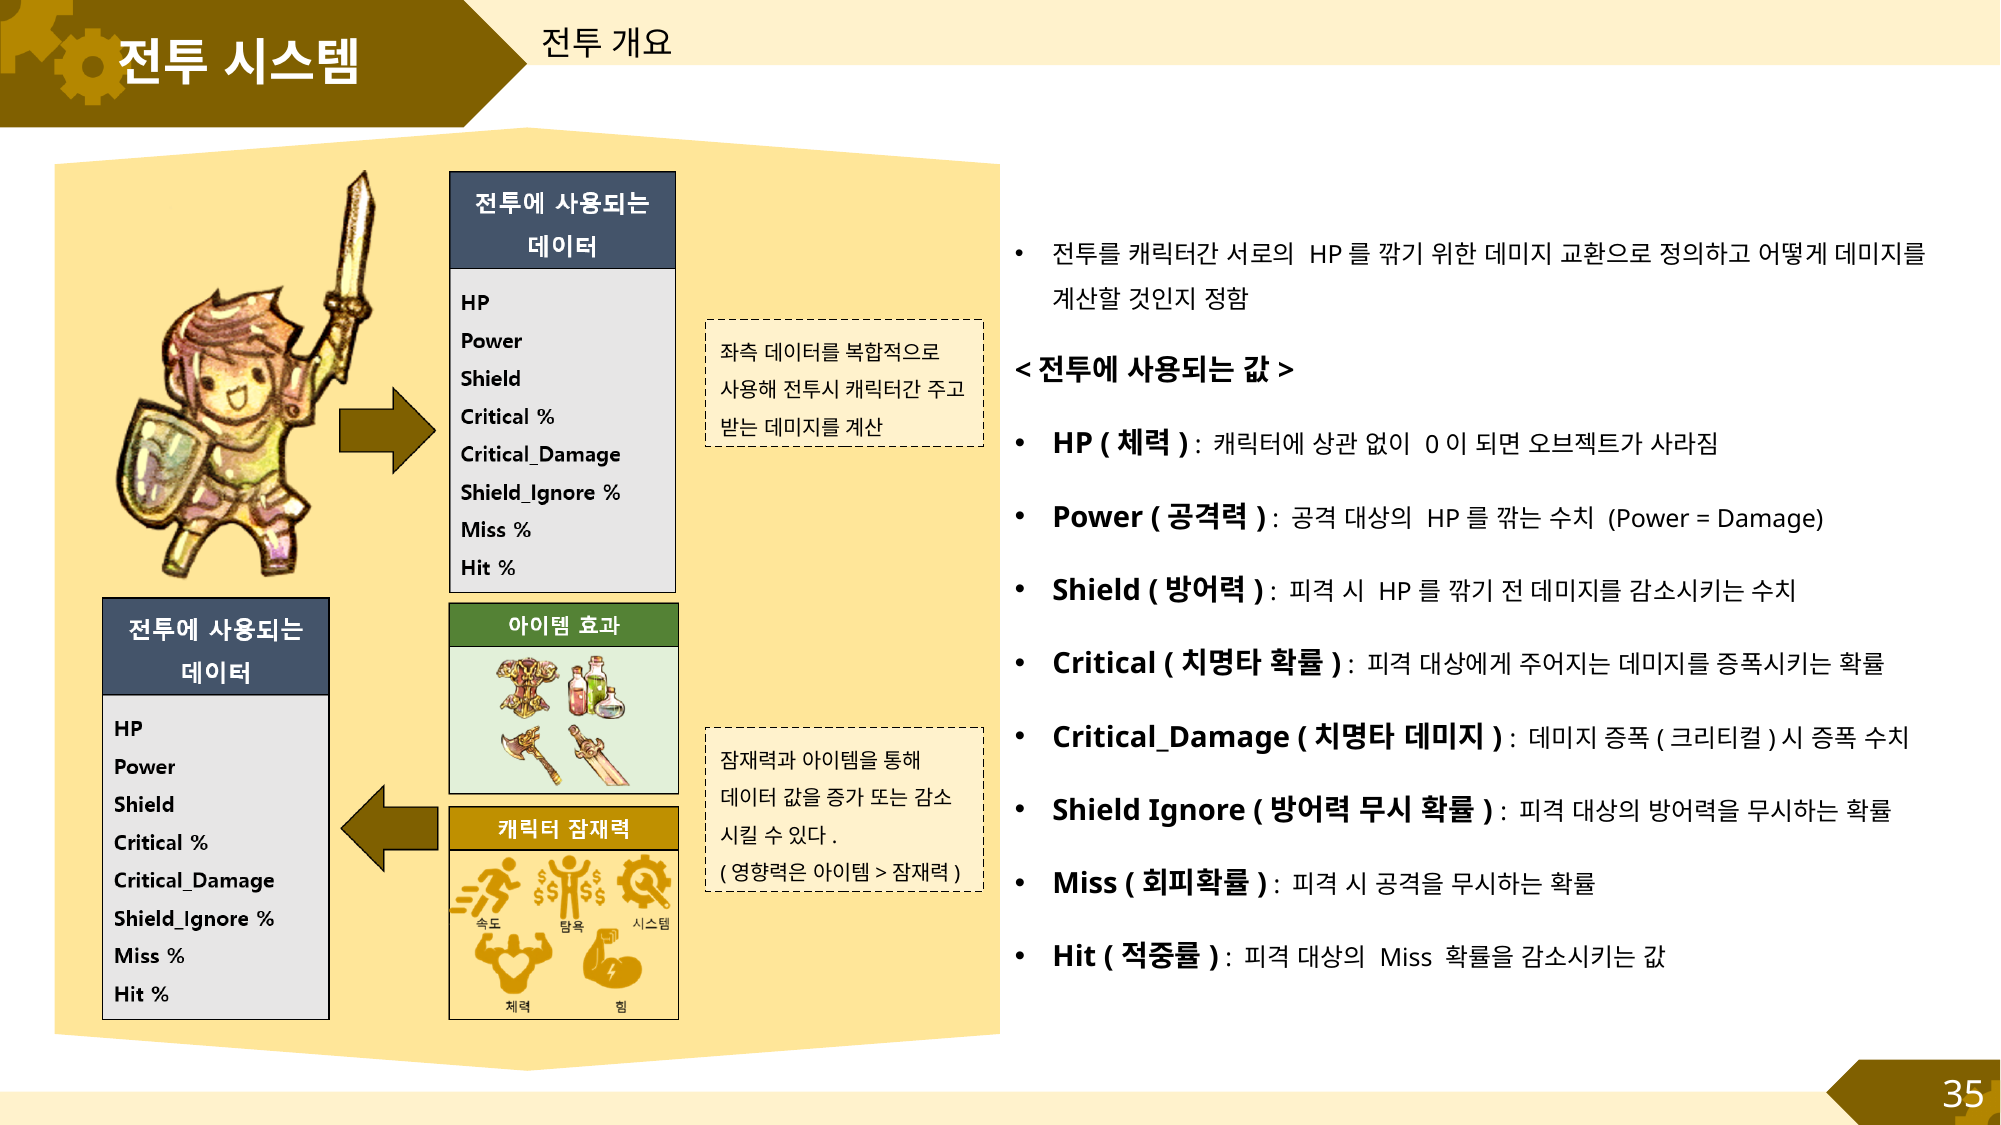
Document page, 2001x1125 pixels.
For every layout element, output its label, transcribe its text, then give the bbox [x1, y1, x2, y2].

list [100, 597, 679, 1020]
title 전투 시스템 [17, 0, 462, 128]
text_box 좌측 데이터를 복합적으로 사용해 전투시 캐릭터간 주고 받는 데미지를 계산 [705, 319, 984, 447]
list 전투 개요 [527, 0, 1946, 65]
text_box 잠재력과 아이템을 통해 데이터 값을 증가 또는 감소 시킬 수 있다. (영향력은 아이템>잠재력) [705, 727, 984, 892]
list 전투를 캐릭터간 서로의 HP를 깎기 위한 데미지 교환으로 정의하고 어떻게 데미지를 계산할 것인지 정함 <전투에 사용되는 값> HP (체력) : 캐릭터에 상관 없이 0이 되면 오브젝트가 사라짐 Power (공격력) : 공격 대상의 HP를 깎는 수치 (Power = Damage) Shield (방어력) : 피격 시 HP를 깎기 전 데미지를 감소시키는 수치 Critical (치명타 확률) : 피격 대상에게 주어지는 데미지를 증폭시키는 확률 Critical_Damage (치명타 데미지) : 데미지 증폭(크리티컬)시 증폭 수치 Shield Ignore (방어력 무시 확률) : 피격 대상의 방어력을 무시하는 확률 Miss (회피확률) : 피격 시 공격을 무시하는 확률 Hit (적중률) : 피격 대상의 Miss 확률을 감소시키는 값 [999, 148, 1946, 1048]
slide_number 35 [1725, 1062, 2000, 1123]
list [103, 170, 676, 593]
